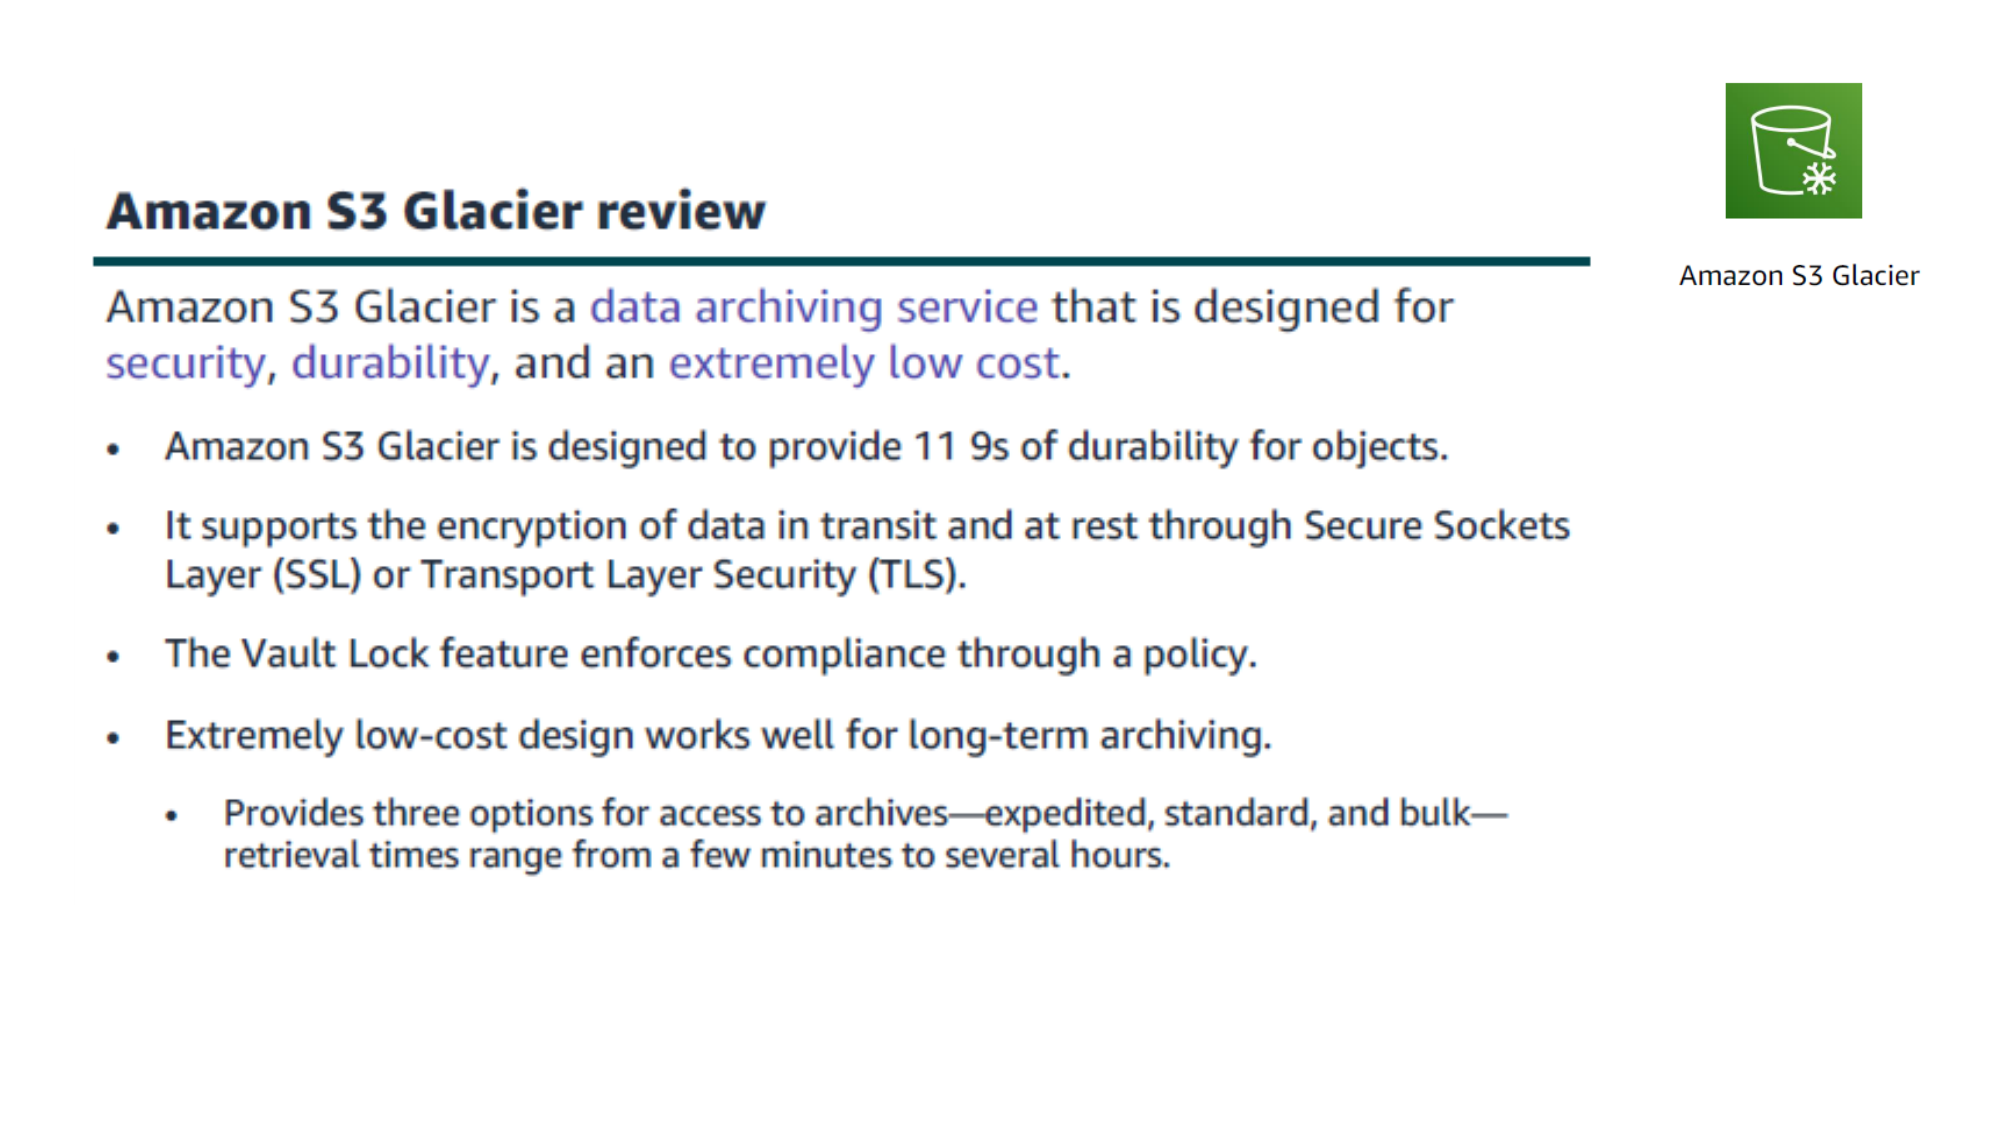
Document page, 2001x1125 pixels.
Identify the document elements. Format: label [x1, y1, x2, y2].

picture [1622, 48, 2000, 314]
picture [73, 148, 1599, 905]
